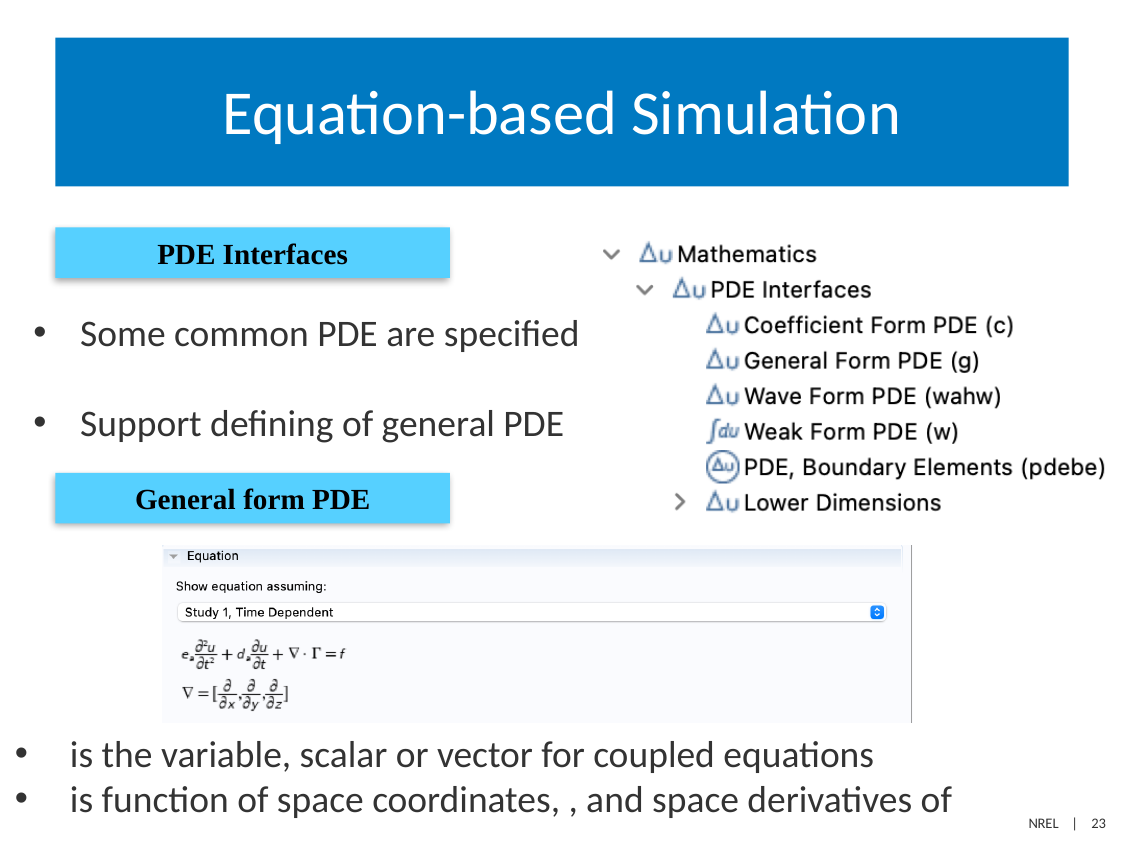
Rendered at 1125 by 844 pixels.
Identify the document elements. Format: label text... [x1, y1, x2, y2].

title Equation-based Simulation [55, 37, 1069, 187]
picture [601, 235, 1125, 520]
text_box Some common PDE are specified Support defining of general PDE [18, 301, 596, 452]
text_box PDE Interfaces [55, 227, 451, 279]
text_box General form PDE [55, 472, 451, 524]
picture [162, 545, 913, 723]
